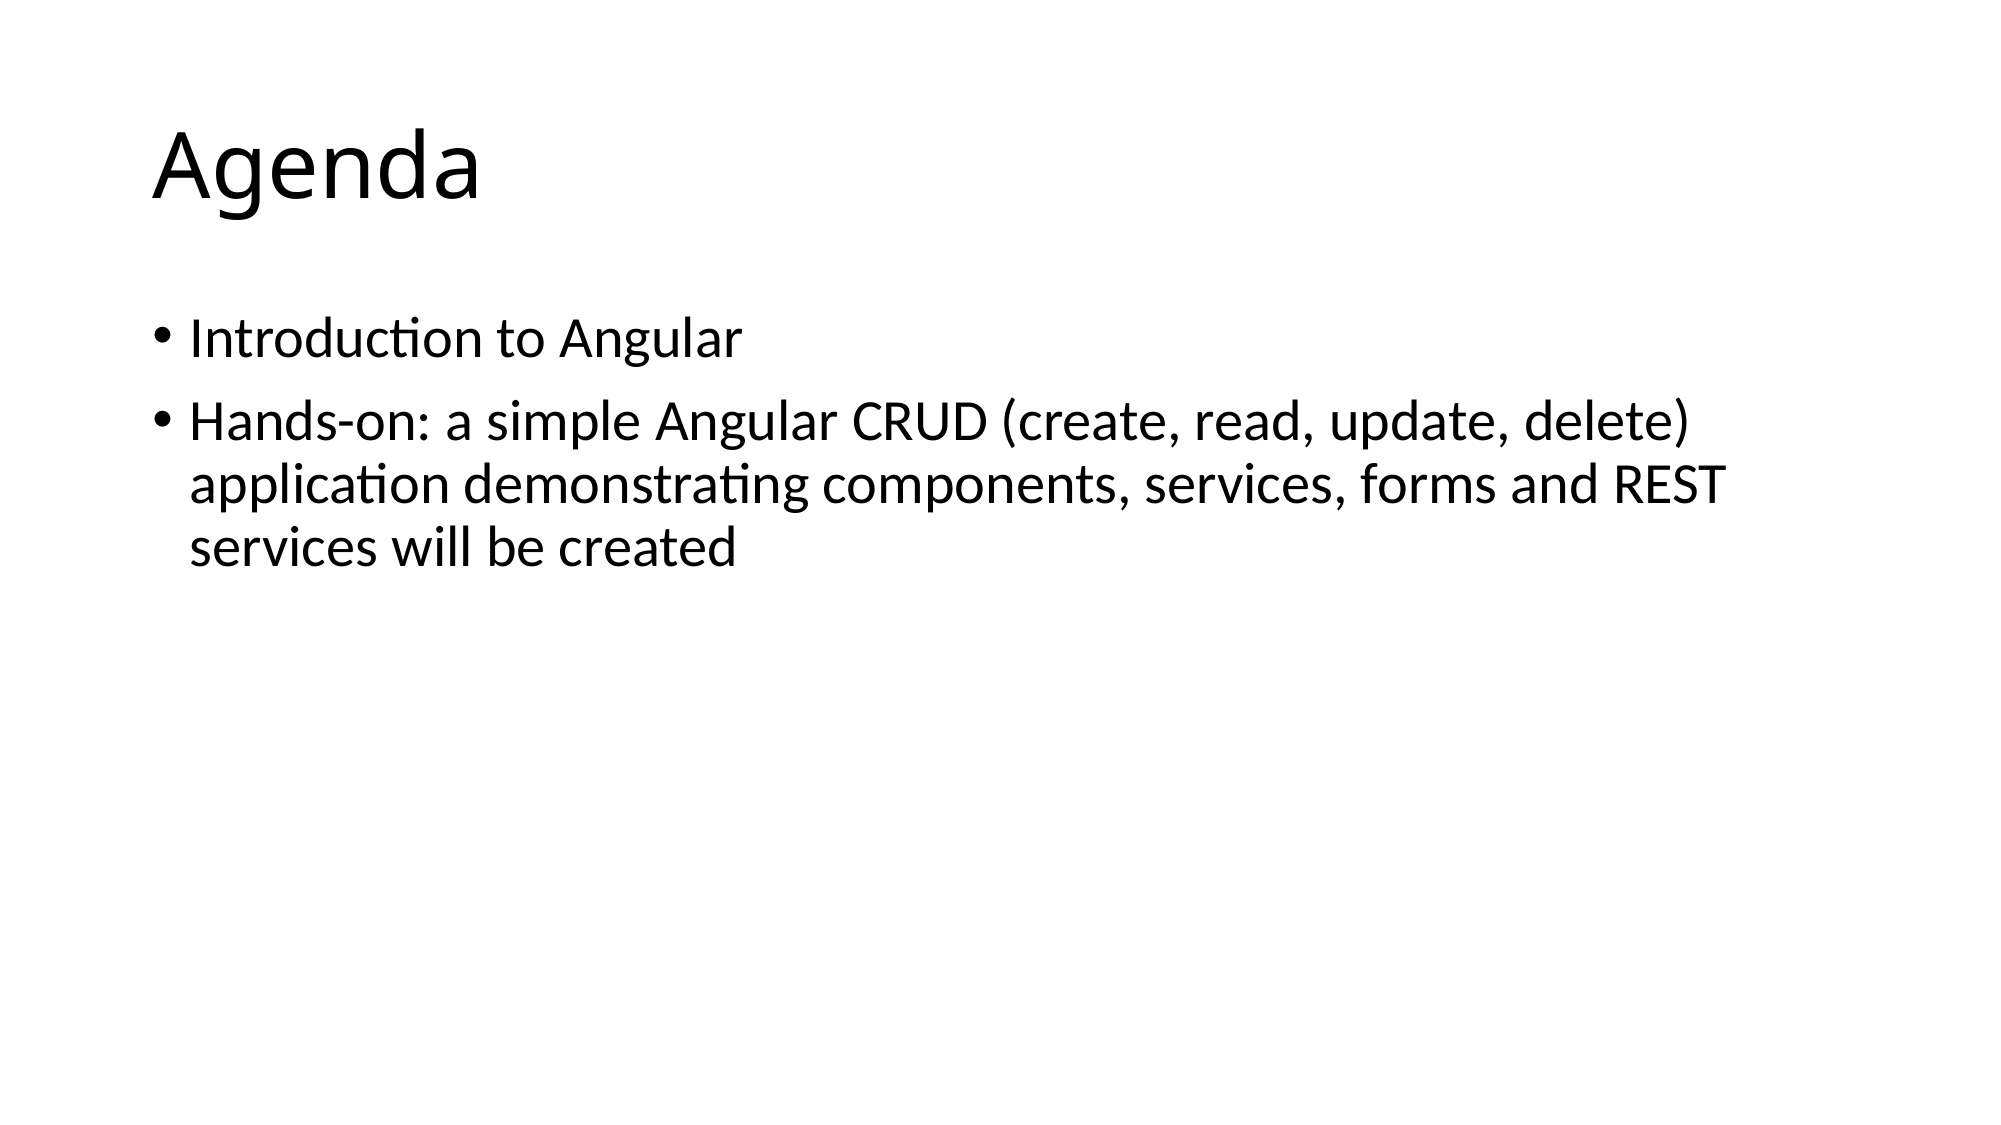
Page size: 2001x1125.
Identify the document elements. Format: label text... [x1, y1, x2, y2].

title Agenda [137, 59, 1863, 278]
list Introduction to Angular Hands-on: a simple Angular CRUD (create, read, update, delete) application demonstrating components, services, forms and REST services will be created [137, 299, 1863, 1014]
